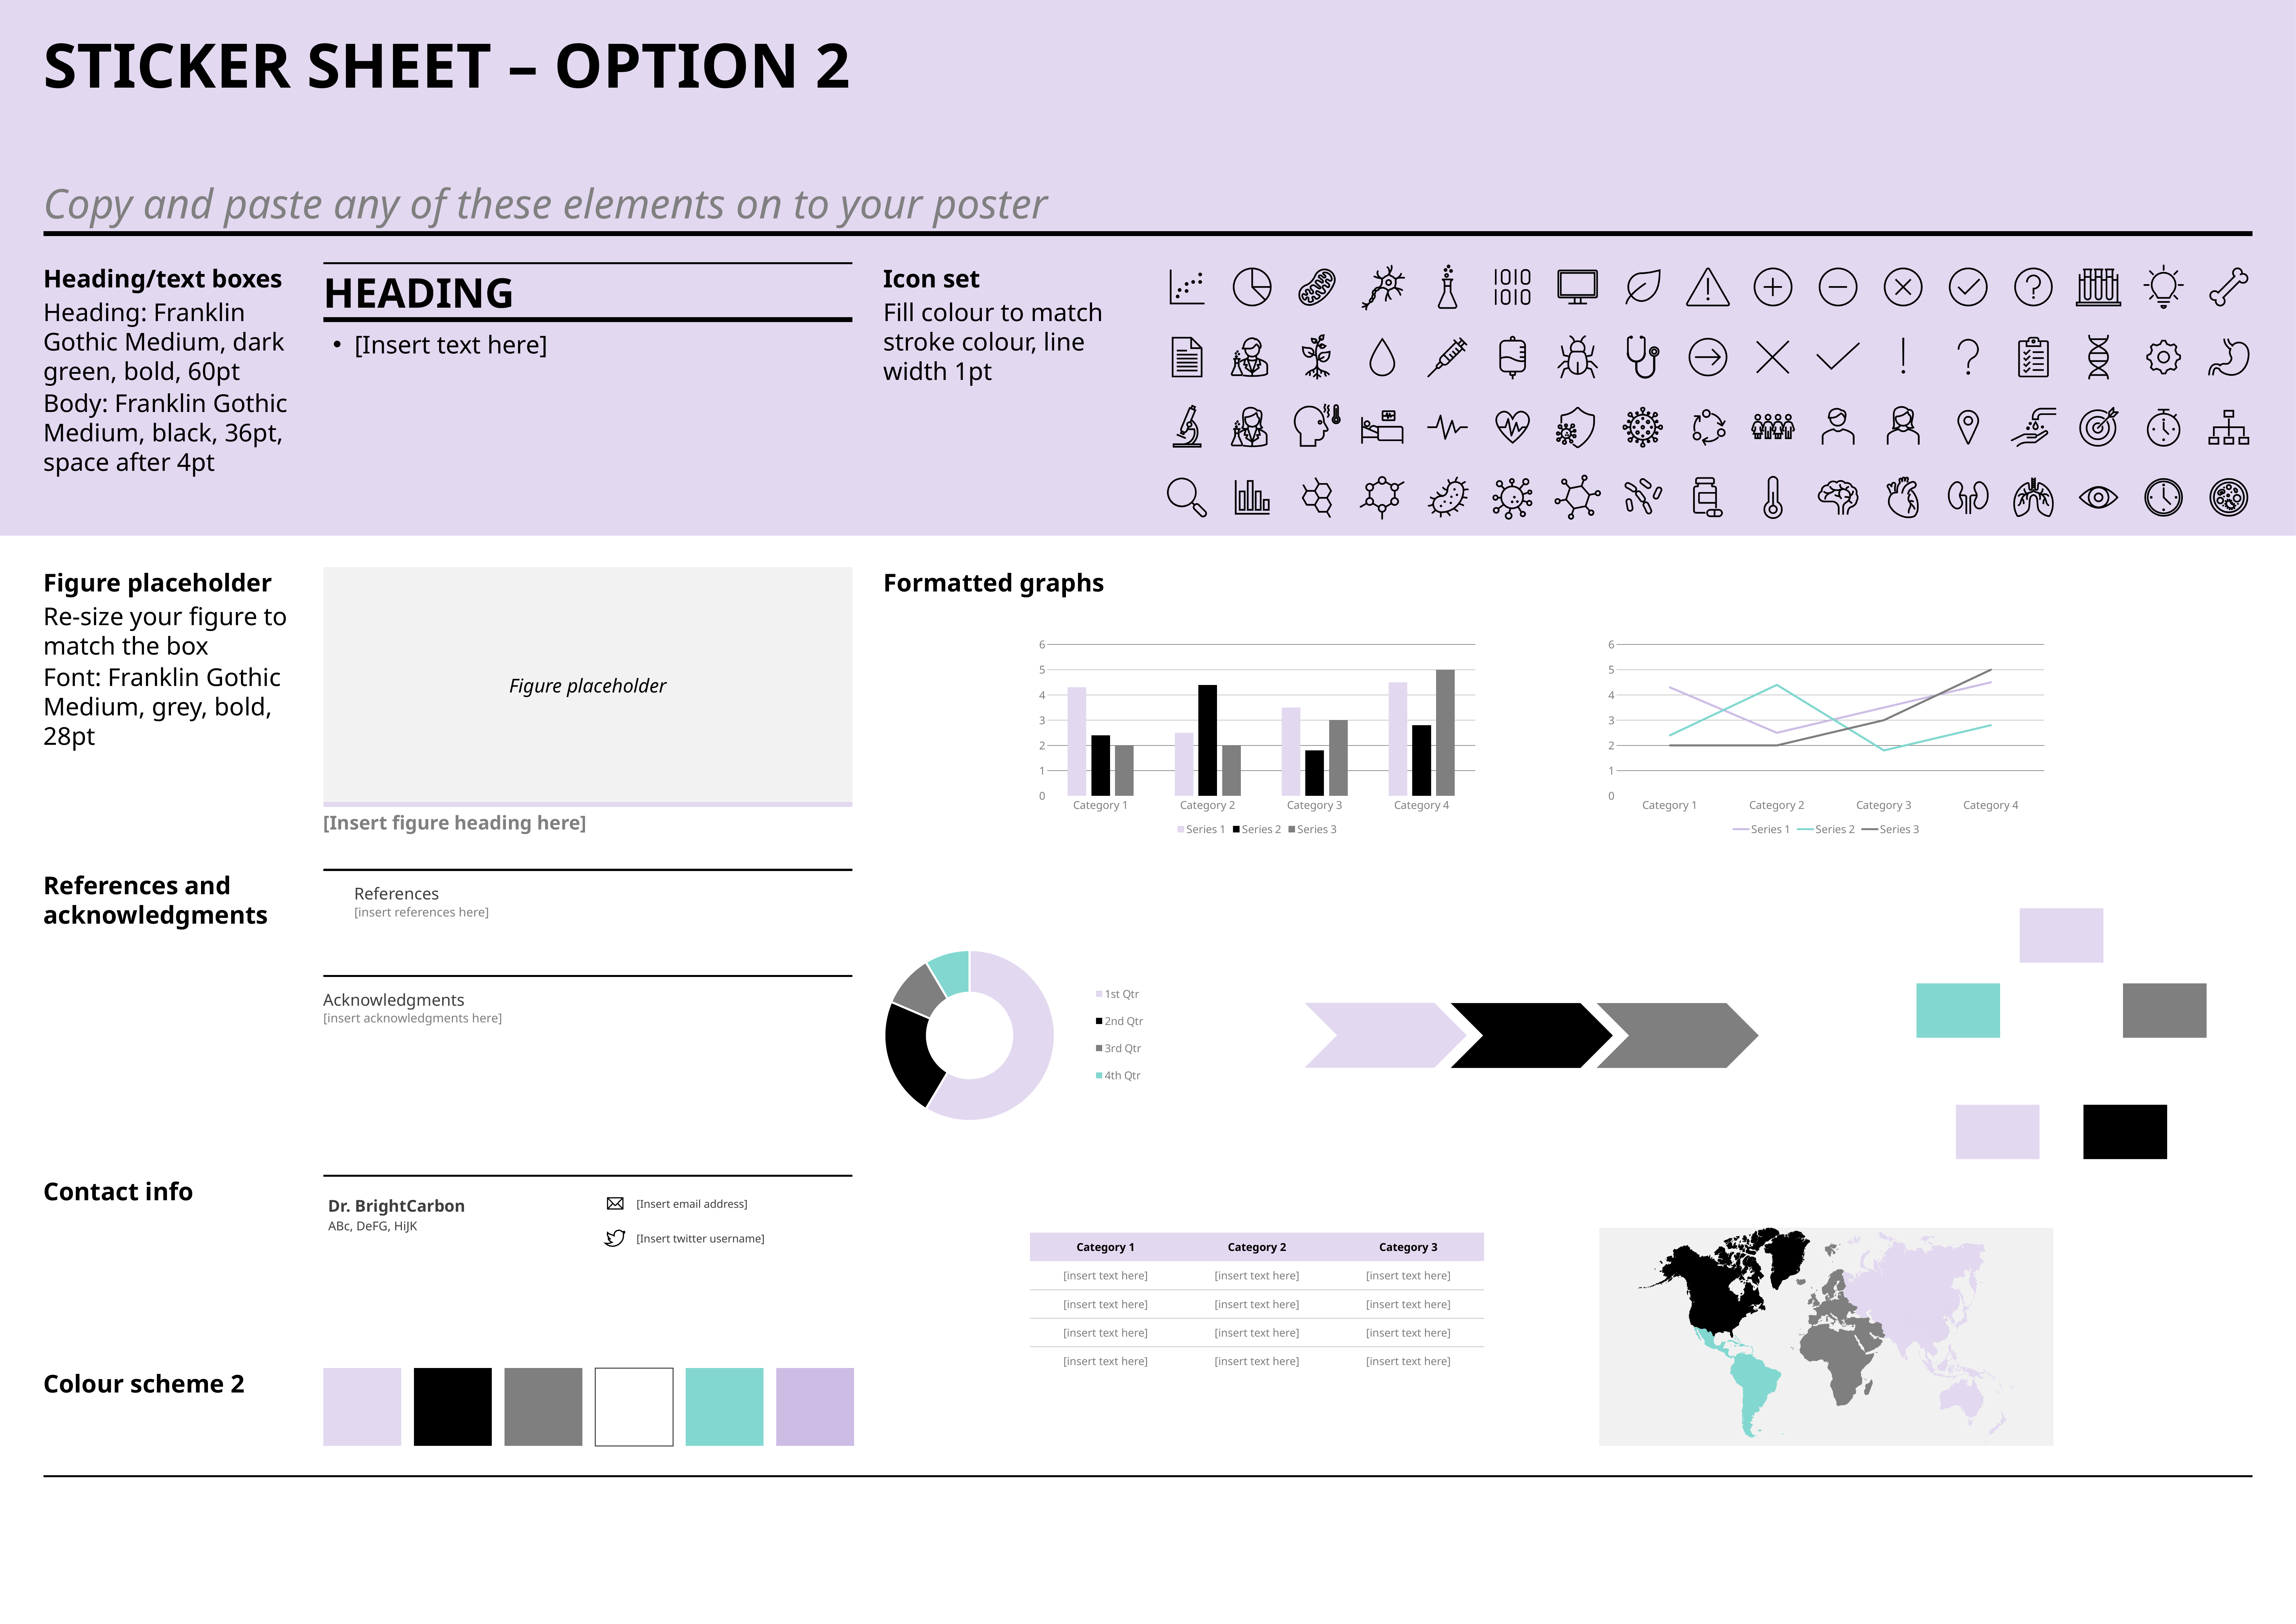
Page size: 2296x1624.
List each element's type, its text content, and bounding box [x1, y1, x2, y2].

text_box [323, 1368, 854, 1446]
table_cell [insert text here] [1333, 1290, 1484, 1318]
picture [1293, 473, 1341, 521]
picture [2010, 403, 2057, 451]
picture [1163, 403, 1211, 451]
picture [1879, 403, 1927, 451]
table_header Category 2 [1181, 1233, 1333, 1261]
chart [1599, 633, 2054, 839]
picture [1228, 473, 1276, 521]
picture [1423, 333, 1471, 381]
picture [2075, 473, 2122, 521]
picture [1554, 263, 1602, 311]
picture [1879, 473, 1927, 521]
picture [1489, 473, 1536, 521]
picture [1163, 473, 1211, 521]
picture [1293, 333, 1341, 381]
table_cell [insert text here] [1333, 1319, 1484, 1346]
picture [2010, 263, 2057, 311]
picture [1358, 473, 1406, 521]
text_box [0, 0, 2296, 536]
picture [1619, 403, 1667, 451]
picture [1879, 263, 1927, 311]
picture [1684, 473, 1732, 521]
table_cell [insert text here] [1030, 1290, 1181, 1318]
table_cell [insert text here] [1181, 1319, 1333, 1346]
picture [2205, 403, 2253, 451]
picture [1293, 263, 1341, 311]
picture [1358, 333, 1406, 381]
text_box Copy and paste any of these elements on to your poster [43, 234, 2253, 239]
picture [1228, 333, 1276, 381]
picture [1619, 333, 1667, 381]
table_cell [insert text here] [1030, 1261, 1181, 1290]
picture [1814, 263, 1862, 311]
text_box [43, 1176, 853, 1267]
picture [1684, 333, 1732, 381]
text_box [1870, 908, 2253, 1163]
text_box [323, 870, 853, 976]
text_box Figure placeholder Re-size your figure to match the box Font: Franklin Gothic Medium, grey, bold, 28pt [43, 567, 293, 671]
picture [1358, 263, 1406, 311]
picture [1489, 263, 1536, 311]
picture [1814, 403, 1862, 451]
text_box Formatted graphs [883, 567, 1133, 671]
picture [2205, 333, 2253, 381]
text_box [323, 567, 853, 840]
table_header Category 1 [1030, 1233, 1181, 1261]
picture [1554, 473, 1602, 521]
picture [1619, 473, 1667, 521]
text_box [1638, 1228, 1810, 1338]
picture [1423, 473, 1471, 521]
picture [1749, 403, 1797, 451]
text_box Colour scheme 2 [43, 1368, 293, 1472]
text_box Copy and paste any of these elements on to your poster [43, 178, 2253, 231]
picture [1749, 333, 1797, 381]
picture [2140, 263, 2187, 311]
picture [1684, 403, 1732, 451]
picture [2140, 333, 2187, 381]
picture [1163, 263, 1211, 311]
picture [1944, 403, 1992, 451]
picture [1358, 403, 1406, 451]
picture [1228, 403, 1276, 451]
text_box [323, 976, 853, 1082]
picture [1749, 473, 1797, 521]
picture [2075, 333, 2122, 381]
table_cell [insert text here] [1030, 1347, 1181, 1376]
picture [1944, 333, 1992, 381]
picture [2140, 473, 2187, 521]
picture [1944, 263, 1992, 311]
picture [1554, 333, 1602, 381]
picture [1879, 333, 1927, 381]
table_cell [insert text here] [1030, 1319, 1181, 1346]
text_box STICKER SHEET – OPTION 2 [43, 26, 2253, 163]
table_cell [insert text here] [1333, 1347, 1484, 1376]
table_cell [insert text here] [1333, 1261, 1484, 1290]
picture [1228, 263, 1276, 311]
picture [1423, 263, 1471, 311]
picture [1944, 473, 1992, 521]
picture [2075, 403, 2122, 451]
picture [1554, 403, 1602, 451]
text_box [1694, 1327, 1784, 1438]
picture [1749, 263, 1797, 311]
picture [1814, 473, 1862, 521]
chart [883, 933, 1240, 1138]
text_box References and acknowledgments [43, 870, 293, 976]
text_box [1842, 1232, 2014, 1446]
picture [1163, 333, 1211, 381]
picture [1423, 403, 1471, 451]
picture [1619, 263, 1667, 311]
picture [2205, 263, 2253, 311]
table_header Category 3 [1333, 1233, 1484, 1261]
picture [2010, 333, 2057, 381]
picture [2075, 263, 2122, 311]
text_box [1599, 1228, 1842, 1446]
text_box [1305, 984, 1759, 1087]
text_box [323, 263, 853, 536]
table_cell [insert text here] [1181, 1261, 1333, 1290]
text_box Heading/text boxes Heading: Franklin Gothic Medium, dark green, bold, 60pt Body: Franklin Gothic Medium, black, 36pt, space after 4pt [43, 263, 293, 432]
picture [1489, 333, 1536, 381]
picture [1293, 403, 1341, 451]
chart [1030, 633, 1484, 839]
text_box [1810, 1228, 2054, 1446]
table_cell [insert text here] [1181, 1290, 1333, 1318]
picture [2140, 403, 2187, 451]
picture [1684, 263, 1732, 311]
picture [2205, 473, 2253, 521]
table_cell [insert text here] [1181, 1347, 1333, 1376]
picture [1814, 333, 1862, 381]
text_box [1791, 1243, 1842, 1406]
picture [1489, 403, 1536, 451]
picture [2010, 473, 2057, 521]
text_box Icon set Fill colour to match stroke colour, line width 1pt [883, 263, 1133, 432]
